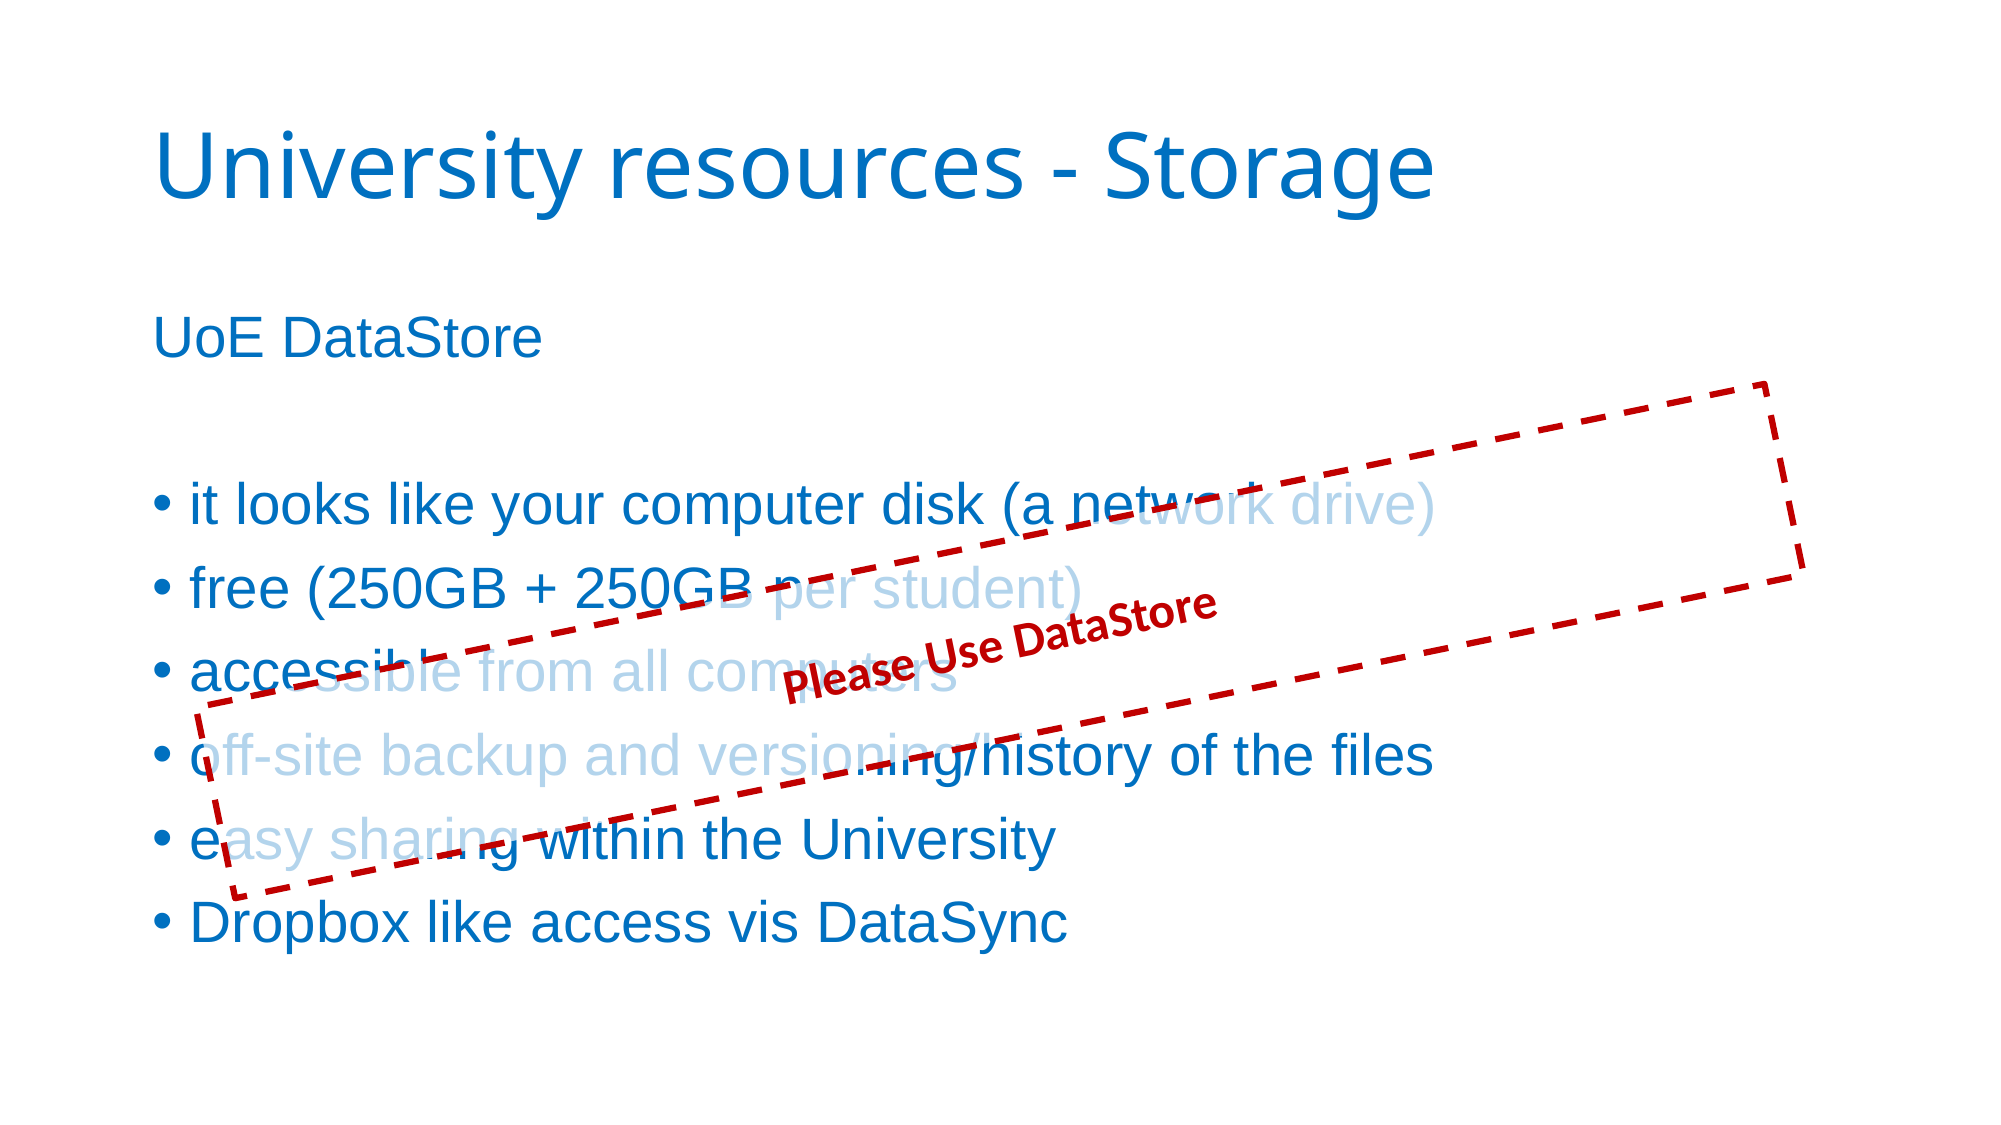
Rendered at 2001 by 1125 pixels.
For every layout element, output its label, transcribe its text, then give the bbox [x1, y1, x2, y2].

list UoE DataStore it looks like your computer disk (a network drive) free (250GB + 250GB per student) accessible from all computers off-site backup and versioning/history of the files easy sharing within the University Dropbox like access vis DataSync [137, 299, 1863, 1092]
text_box Please Use DataStore [195, 383, 1804, 899]
title University resources - Storage [137, 59, 1863, 278]
